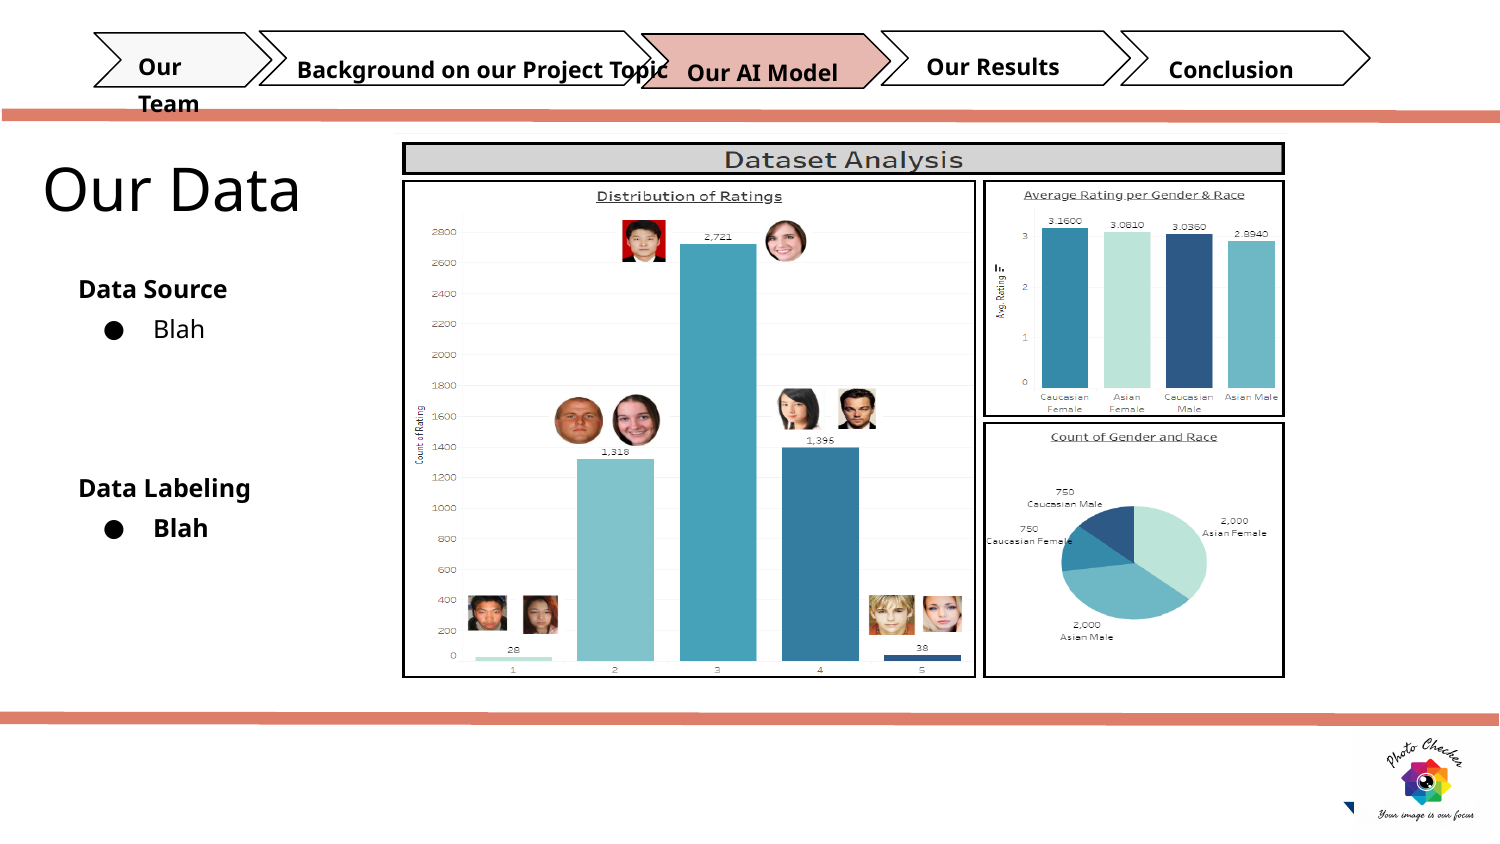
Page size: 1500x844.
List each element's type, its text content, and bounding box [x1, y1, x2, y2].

text_box Our Results [911, 28, 1101, 83]
text_box [259, 47, 272, 73]
text_box Data Source Blah Data Labeling Blah [63, 248, 388, 491]
text_box Our Team [123, 28, 259, 83]
text_box Our Data [27, 136, 389, 216]
text_box [1120, 31, 1153, 86]
text_box [641, 34, 891, 89]
text_box [881, 31, 1131, 86]
text_box [1343, 31, 1371, 86]
text_box [259, 63, 281, 86]
text_box Our AI Model [671, 34, 861, 88]
text_box Conclusion [1153, 31, 1343, 86]
picture [1343, 720, 1491, 844]
text_box [94, 32, 249, 87]
text_box Background on our Project Topic [281, 31, 685, 86]
picture [393, 133, 1288, 683]
text_box [58, 235, 388, 478]
text_box [259, 31, 281, 53]
